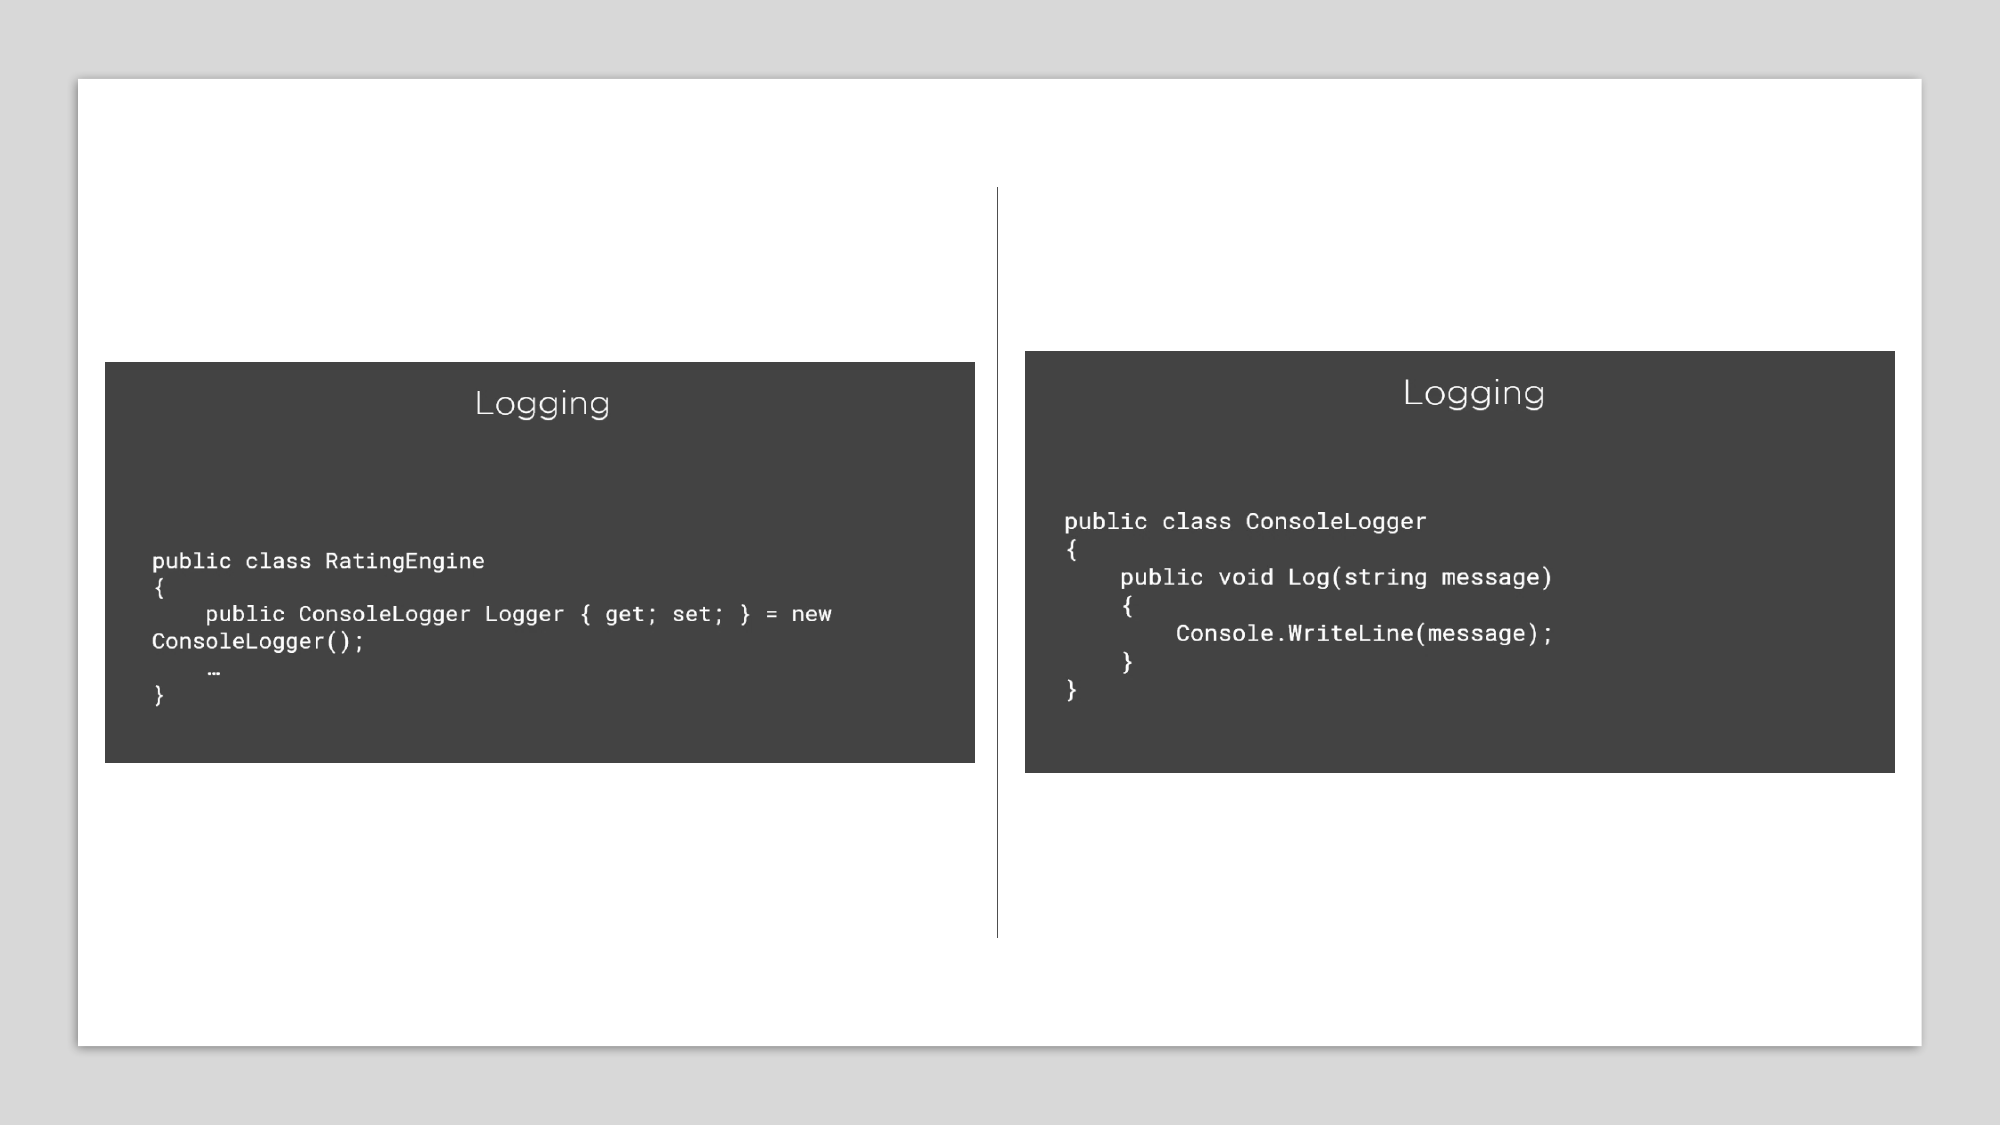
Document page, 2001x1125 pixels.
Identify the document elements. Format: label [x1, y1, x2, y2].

text_box [77, 78, 1923, 1047]
picture [105, 362, 975, 763]
list [1025, 351, 1895, 774]
text_box [0, 0, 2000, 1125]
